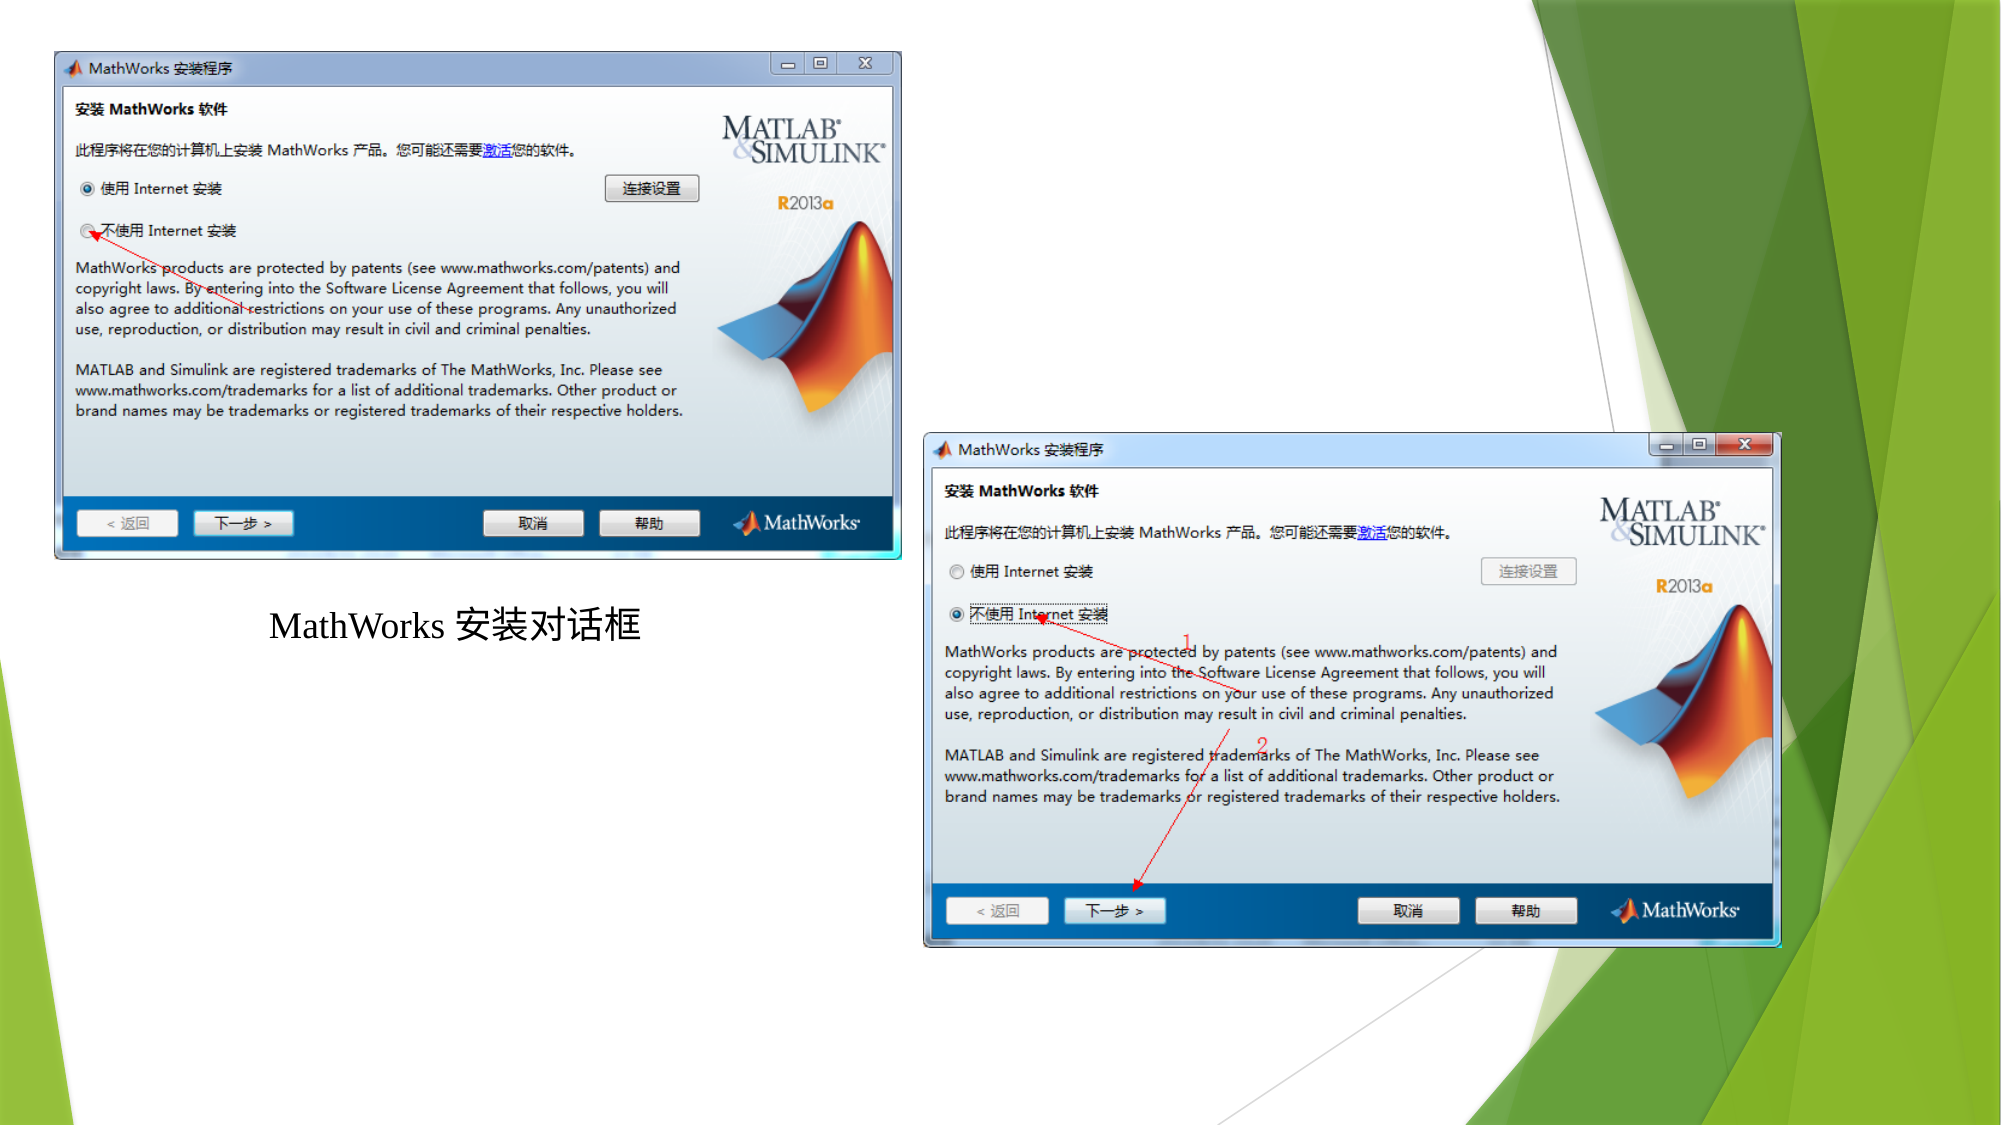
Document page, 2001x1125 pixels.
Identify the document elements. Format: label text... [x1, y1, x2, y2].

picture [923, 432, 1783, 948]
picture [53, 51, 903, 560]
text_box MathWorks安装对话框 [254, 593, 657, 654]
